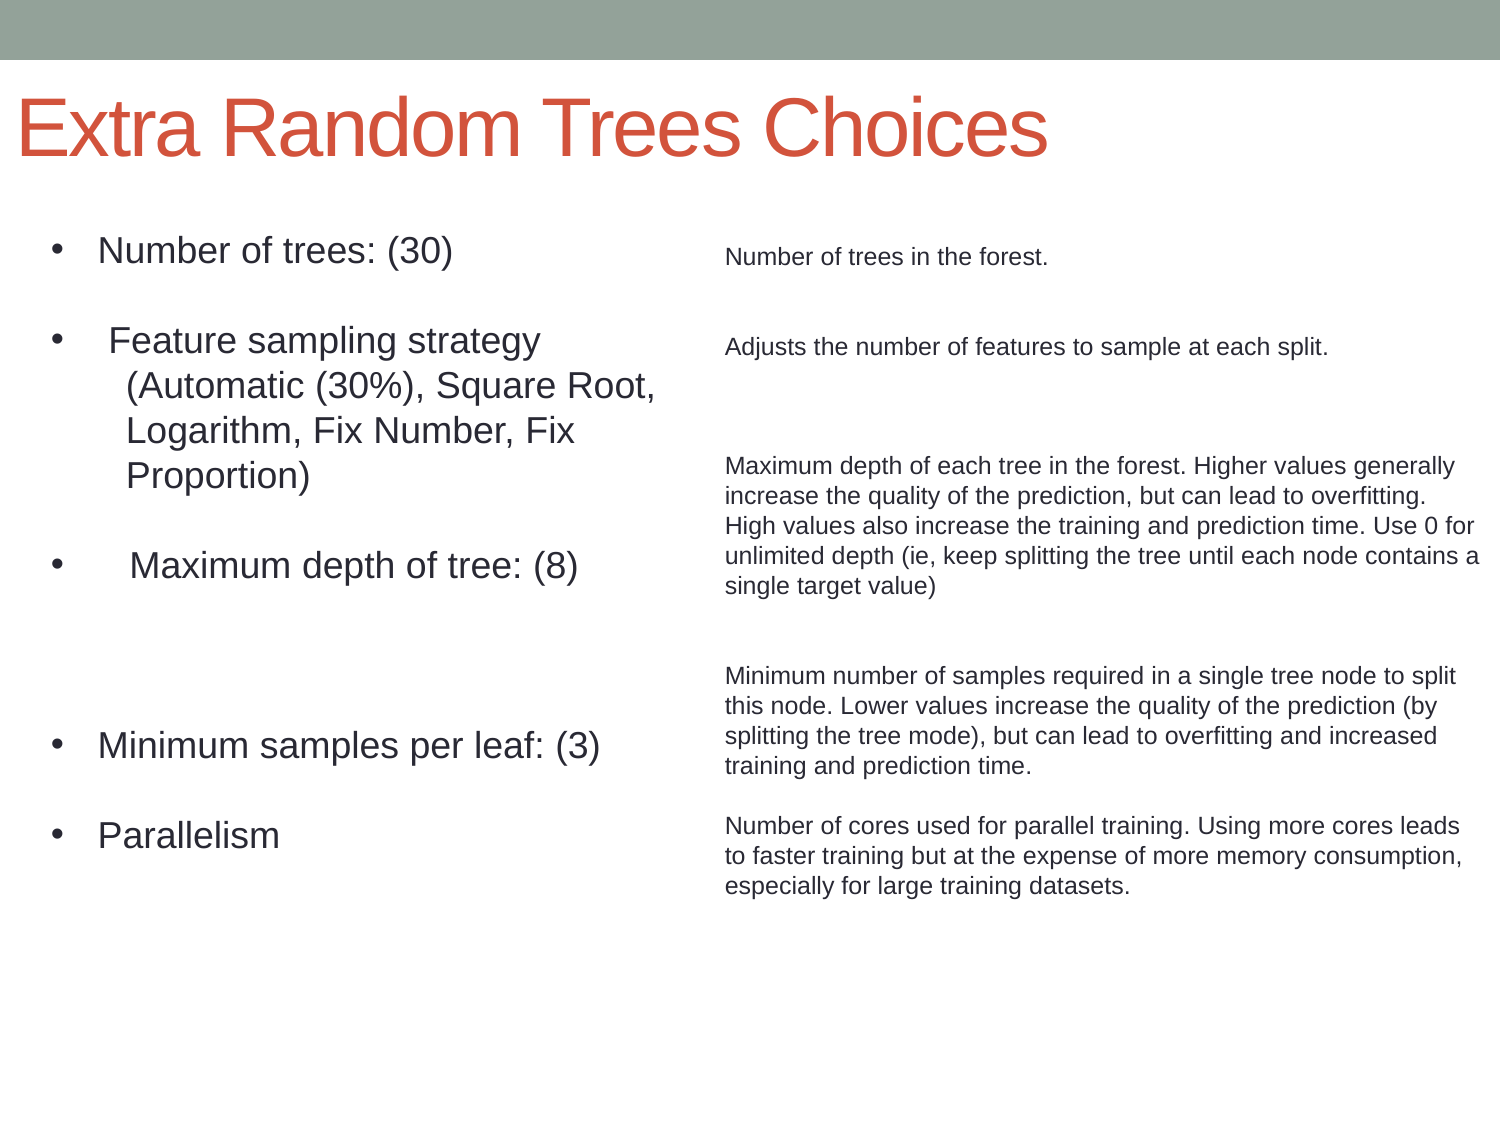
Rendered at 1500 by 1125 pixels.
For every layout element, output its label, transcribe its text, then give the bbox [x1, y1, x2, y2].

title Extra Random Trees Choices [0, 54, 1500, 192]
text_box Number of trees in the forest. Adjusts the number of features to sample at each split. Maximum depth of each tree in the forest. Higher values generally increase the quality of the prediction, but can lead to overfitting. High values also increase the training and prediction time. Use 0 for unlimited depth (ie, keep splitting the tree until each node contains a single target value) Minimum number of samples required in a single tree node to split this node. Lower values increase the quality of the prediction (by splitting the tree mode), but can lead to overfitting and increased training and prediction time. Number of cores used for parallel training. Using more cores leads to faster training but at the expense of more memory consumption, especially for large training datasets. [710, 173, 1500, 1125]
text_box Number of trees: (30) Feature sampling strategy (Automatic (30%), Square Root, Logarithm, Fix Number, Fix Proportion) Maximum depth of tree: (8) Minimum samples per leaf: (3) Parallelism [36, 173, 710, 1043]
